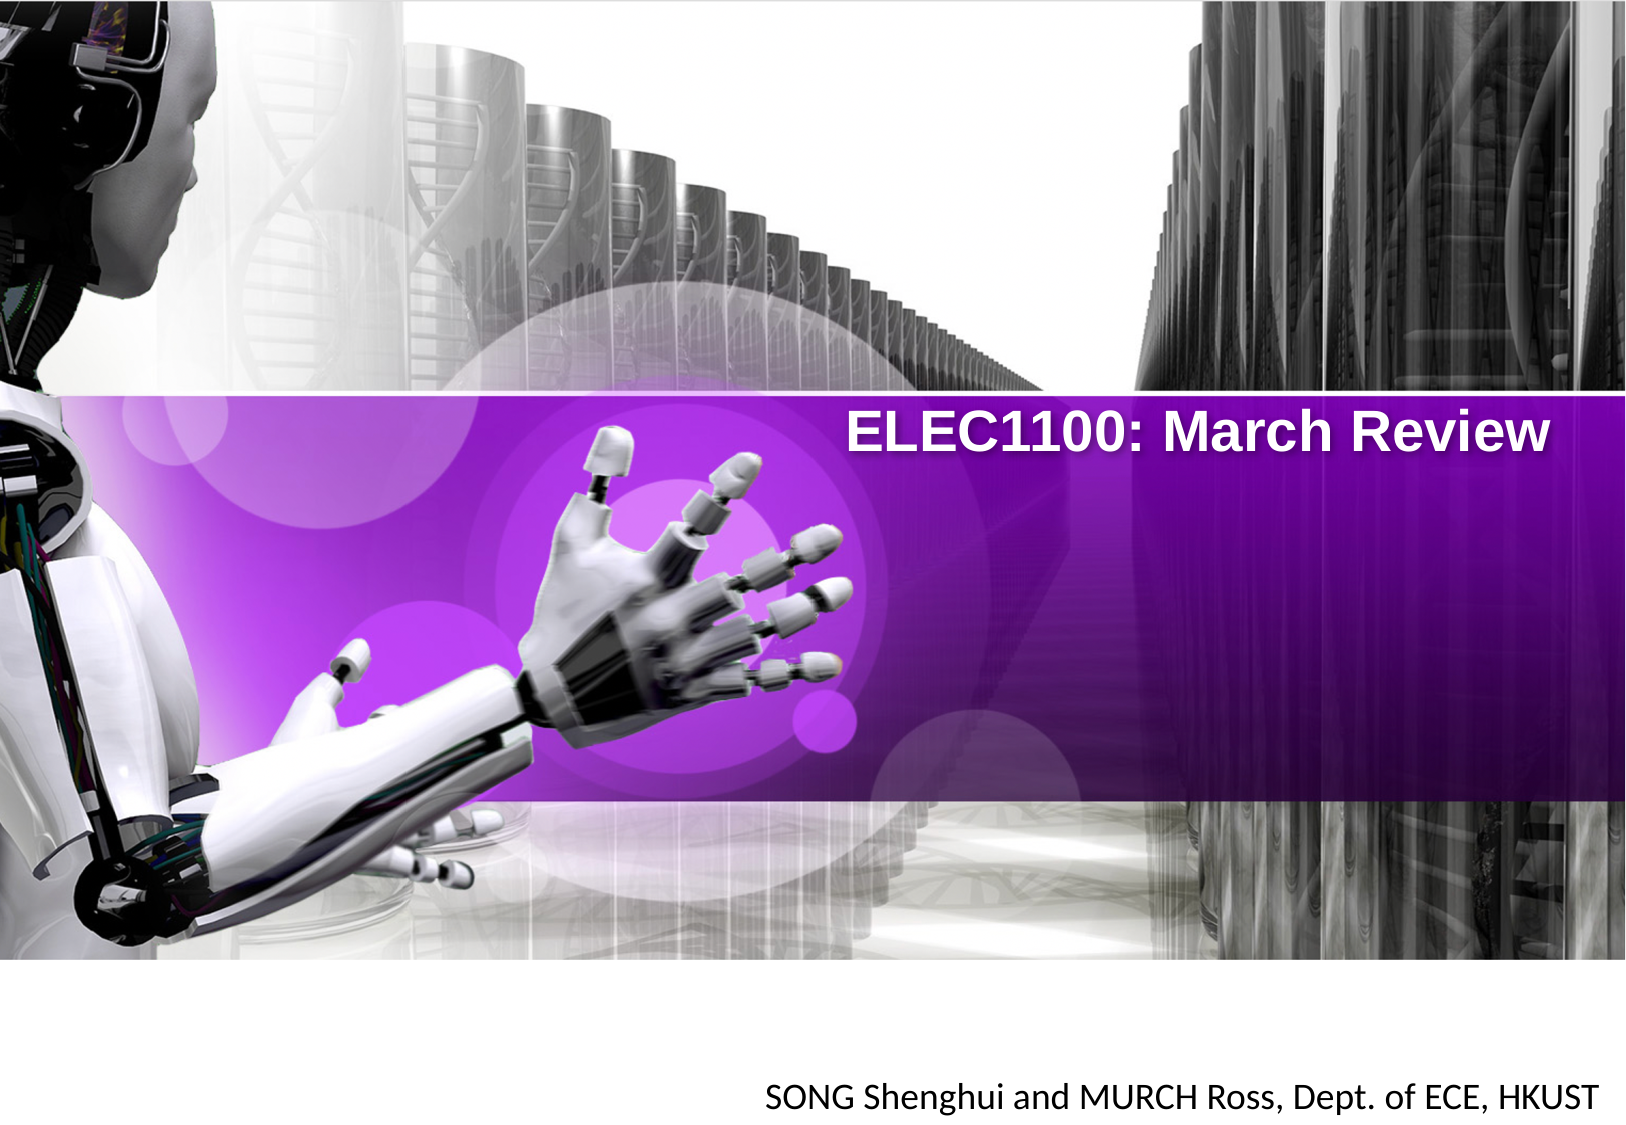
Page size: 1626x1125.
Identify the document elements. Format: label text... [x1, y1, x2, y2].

picture [0, 0, 1626, 1125]
text_box SONG Shenghui and MURCH Ross, Dept. of ECE, HKUST [750, 1064, 1625, 1125]
text_box ELEC1100: March Review [727, 386, 1583, 471]
